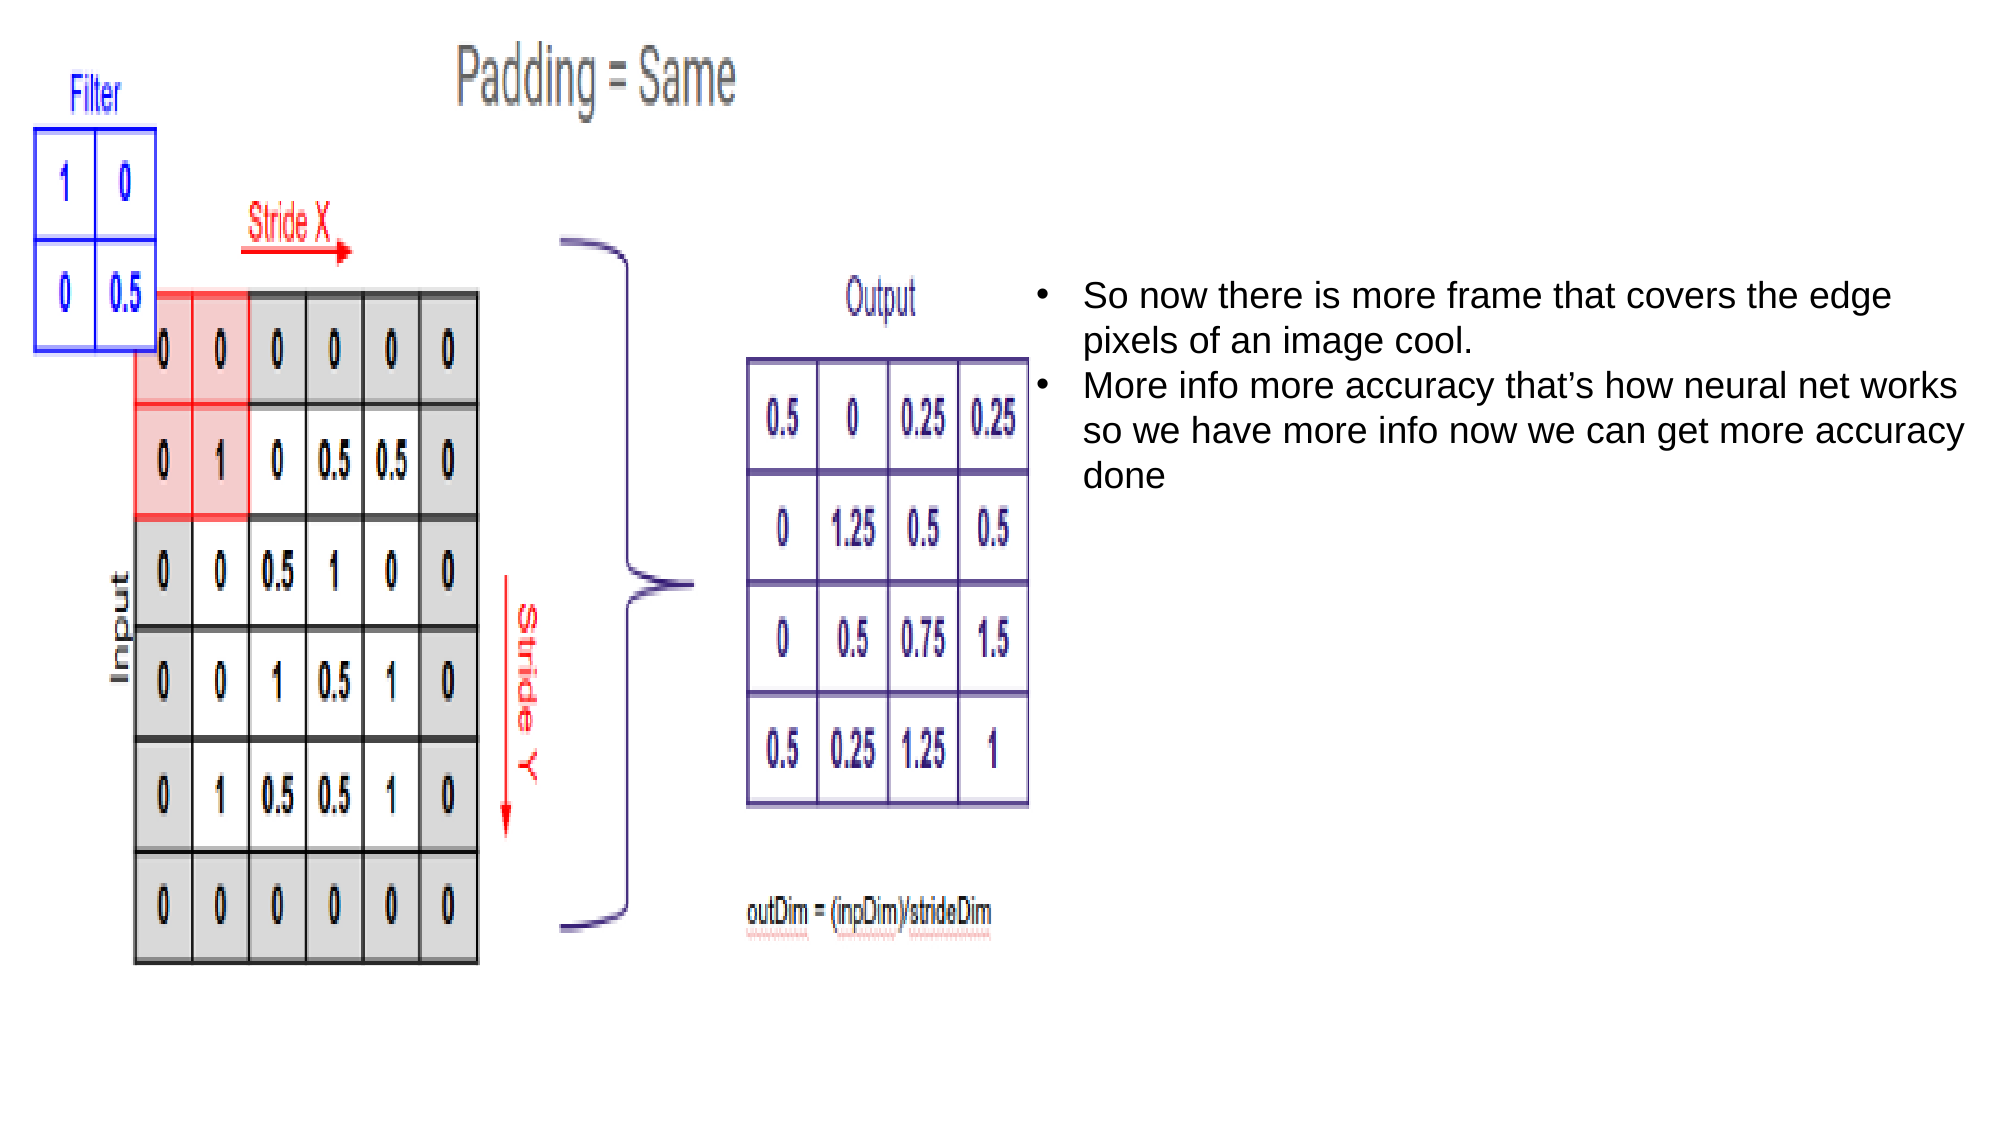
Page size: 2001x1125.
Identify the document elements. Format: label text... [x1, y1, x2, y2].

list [29, 40, 1051, 967]
text_box So now there is more frame that covers the edge pixels of an image cool. More info more accuracy that’s how neural net works so we have more info now we can get more accuracy done [1054, 263, 2000, 504]
